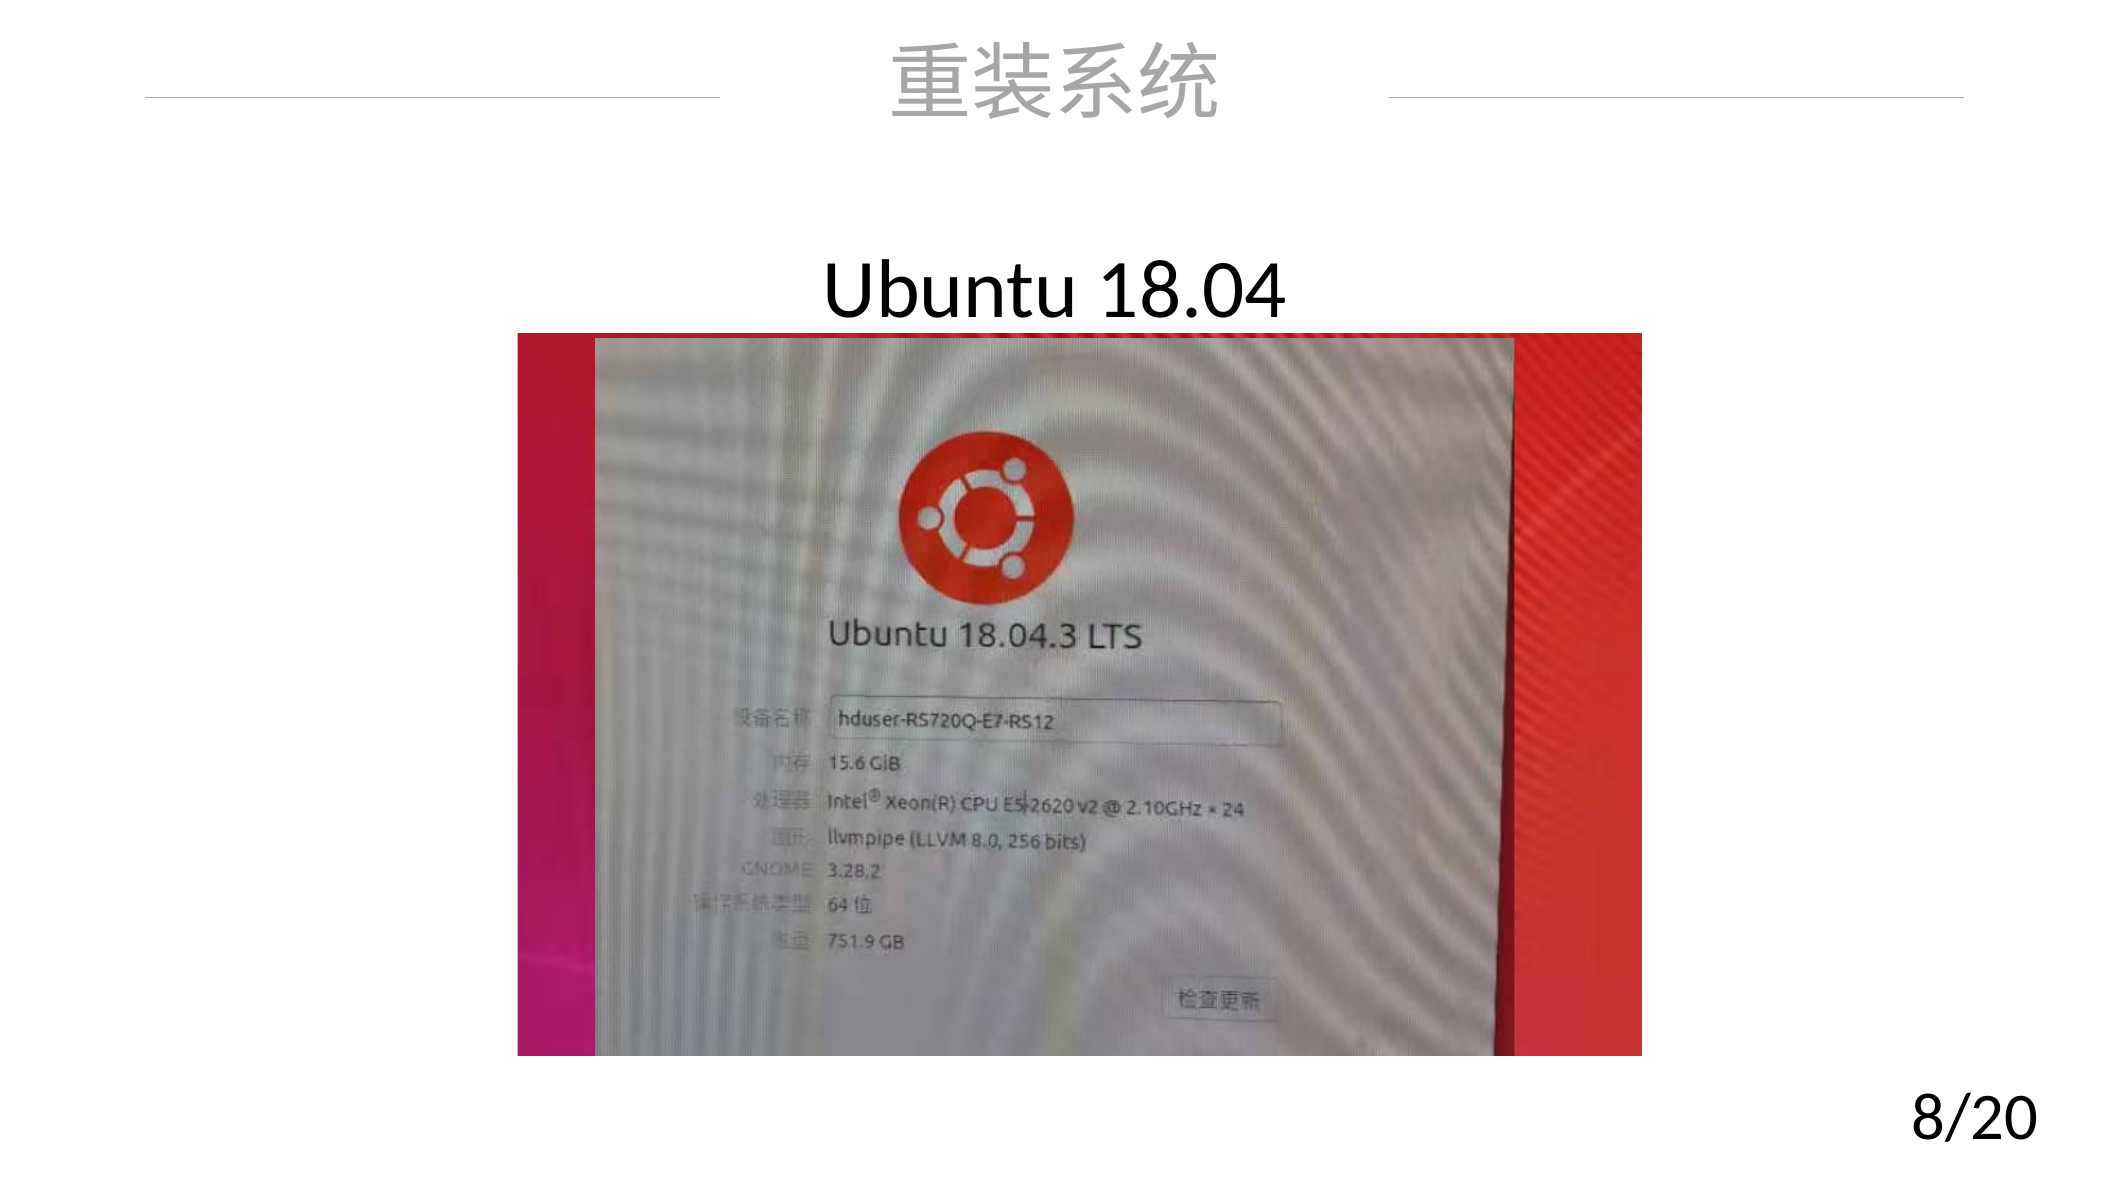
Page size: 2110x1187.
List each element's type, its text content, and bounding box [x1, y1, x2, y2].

text_box 重装系统 [730, 28, 1379, 96]
text_box 8/20 [1896, 1065, 2110, 1158]
text_box Ubuntu 18.04 [207, 227, 1902, 342]
picture [517, 333, 1642, 1056]
text_box 重装系统 [730, 98, 1379, 129]
